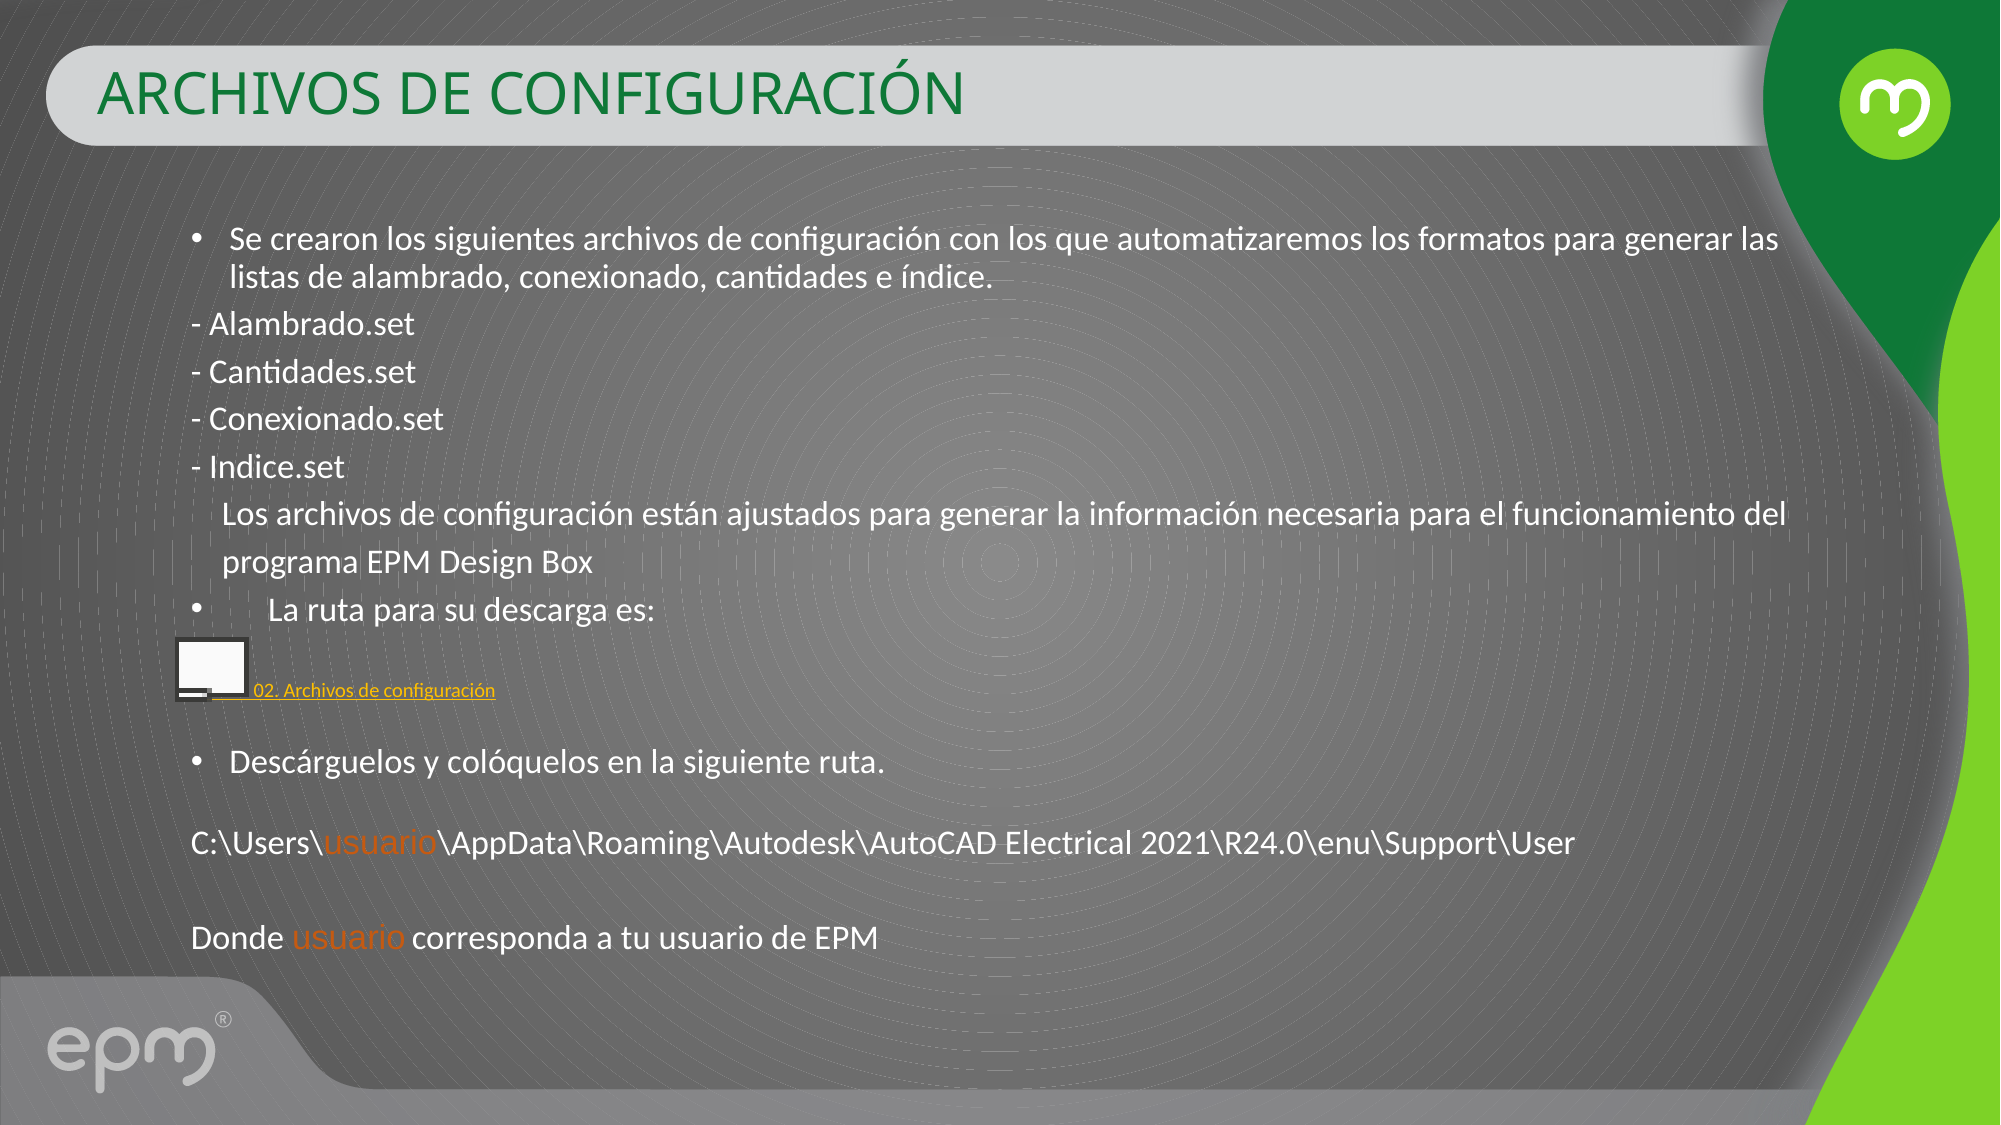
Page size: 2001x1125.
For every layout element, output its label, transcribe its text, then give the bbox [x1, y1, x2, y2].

picture [0, 0, 2000, 1125]
title ARCHIVOS DE CONFIGURACIÓN [82, 54, 1665, 138]
list Se crearon los siguientes archivos de configuración con los que automatizaremos los formatos para generar las listas de alambrado, conexionado, cantidades e índice. - Alambrado.set - Cantidades.set - Conexionado.set - Indice.set Los archivos de configuración están ajustados para generar la información necesaria para el funcionamiento del programa EPM Design Box La ruta para su descarga es: 02. Archivos de configuración Descárguelos y colóquelos en la siguiente ruta. C:\Users\usuario\AppData\Roaming\Autodesk\AutoCAD Electrical 2021\R24.0\enu\Support\User Donde usuario corresponda a tu usuario de EPM [175, 213, 1813, 1013]
